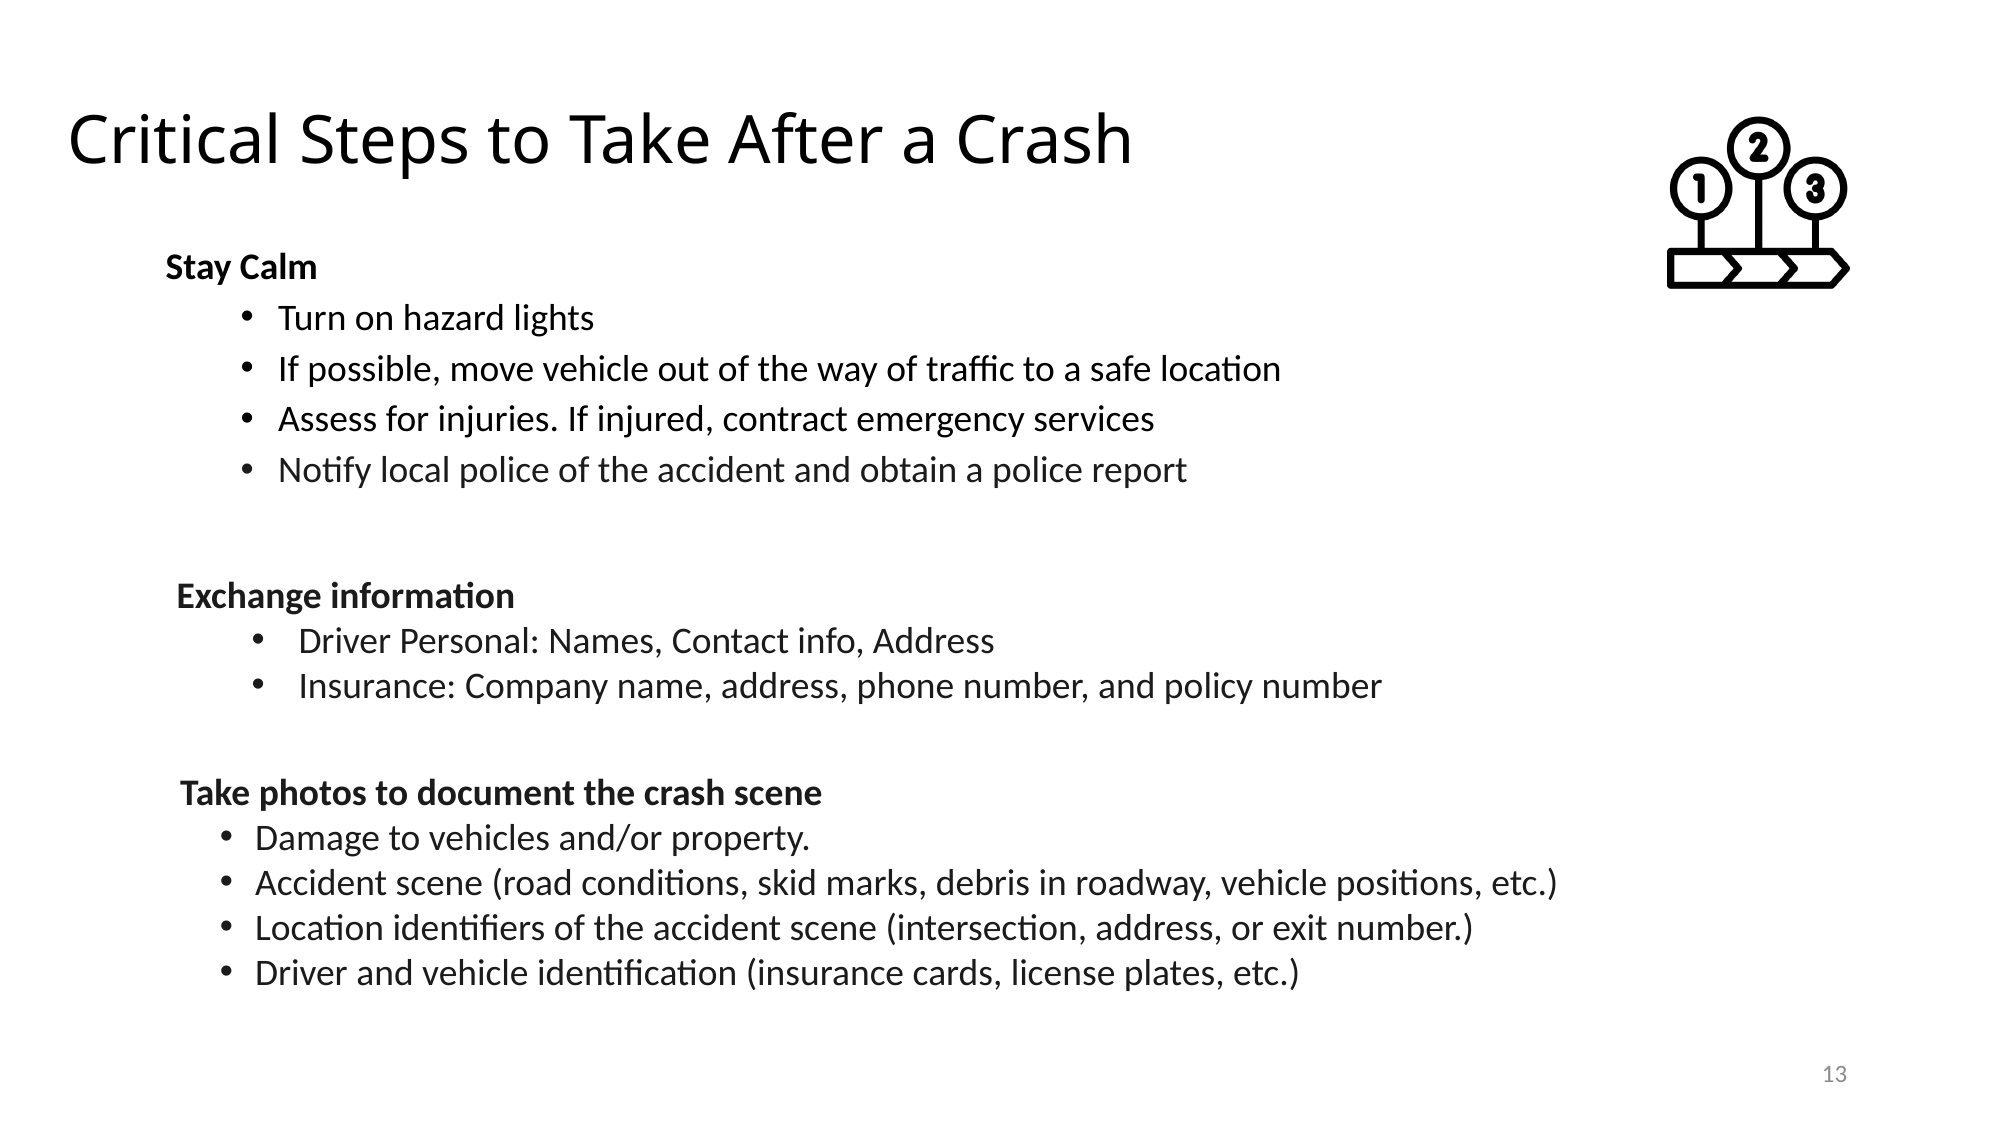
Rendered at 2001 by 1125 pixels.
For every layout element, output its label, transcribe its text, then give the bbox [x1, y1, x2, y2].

list Stay Calm Turn on hazard lights If possible, move vehicle out of the way of traffic to a safe location Assess for injuries. If injured, contract emergency services Notify local police of the accident and obtain a police report [150, 239, 1699, 528]
picture [1667, 111, 1850, 294]
text_box Exchange information Driver Personal: Names, Contact info, Address Insurance: Company name, address, phone number, and policy number [161, 563, 1400, 714]
text_box Take photos to document the crash scene Damage to vehicles and/or property. Accident scene (road conditions, skid marks, debris in roadway, vehicle positions, etc.) Location identifiers of the accident scene (intersection, address, or exit number.) Driver and vehicle identification (insurance cards, license plates, etc.) [165, 760, 1576, 1046]
title Critical Steps to Take After a Crash [52, 33, 1371, 251]
slide_number 13 [1412, 1042, 1863, 1103]
